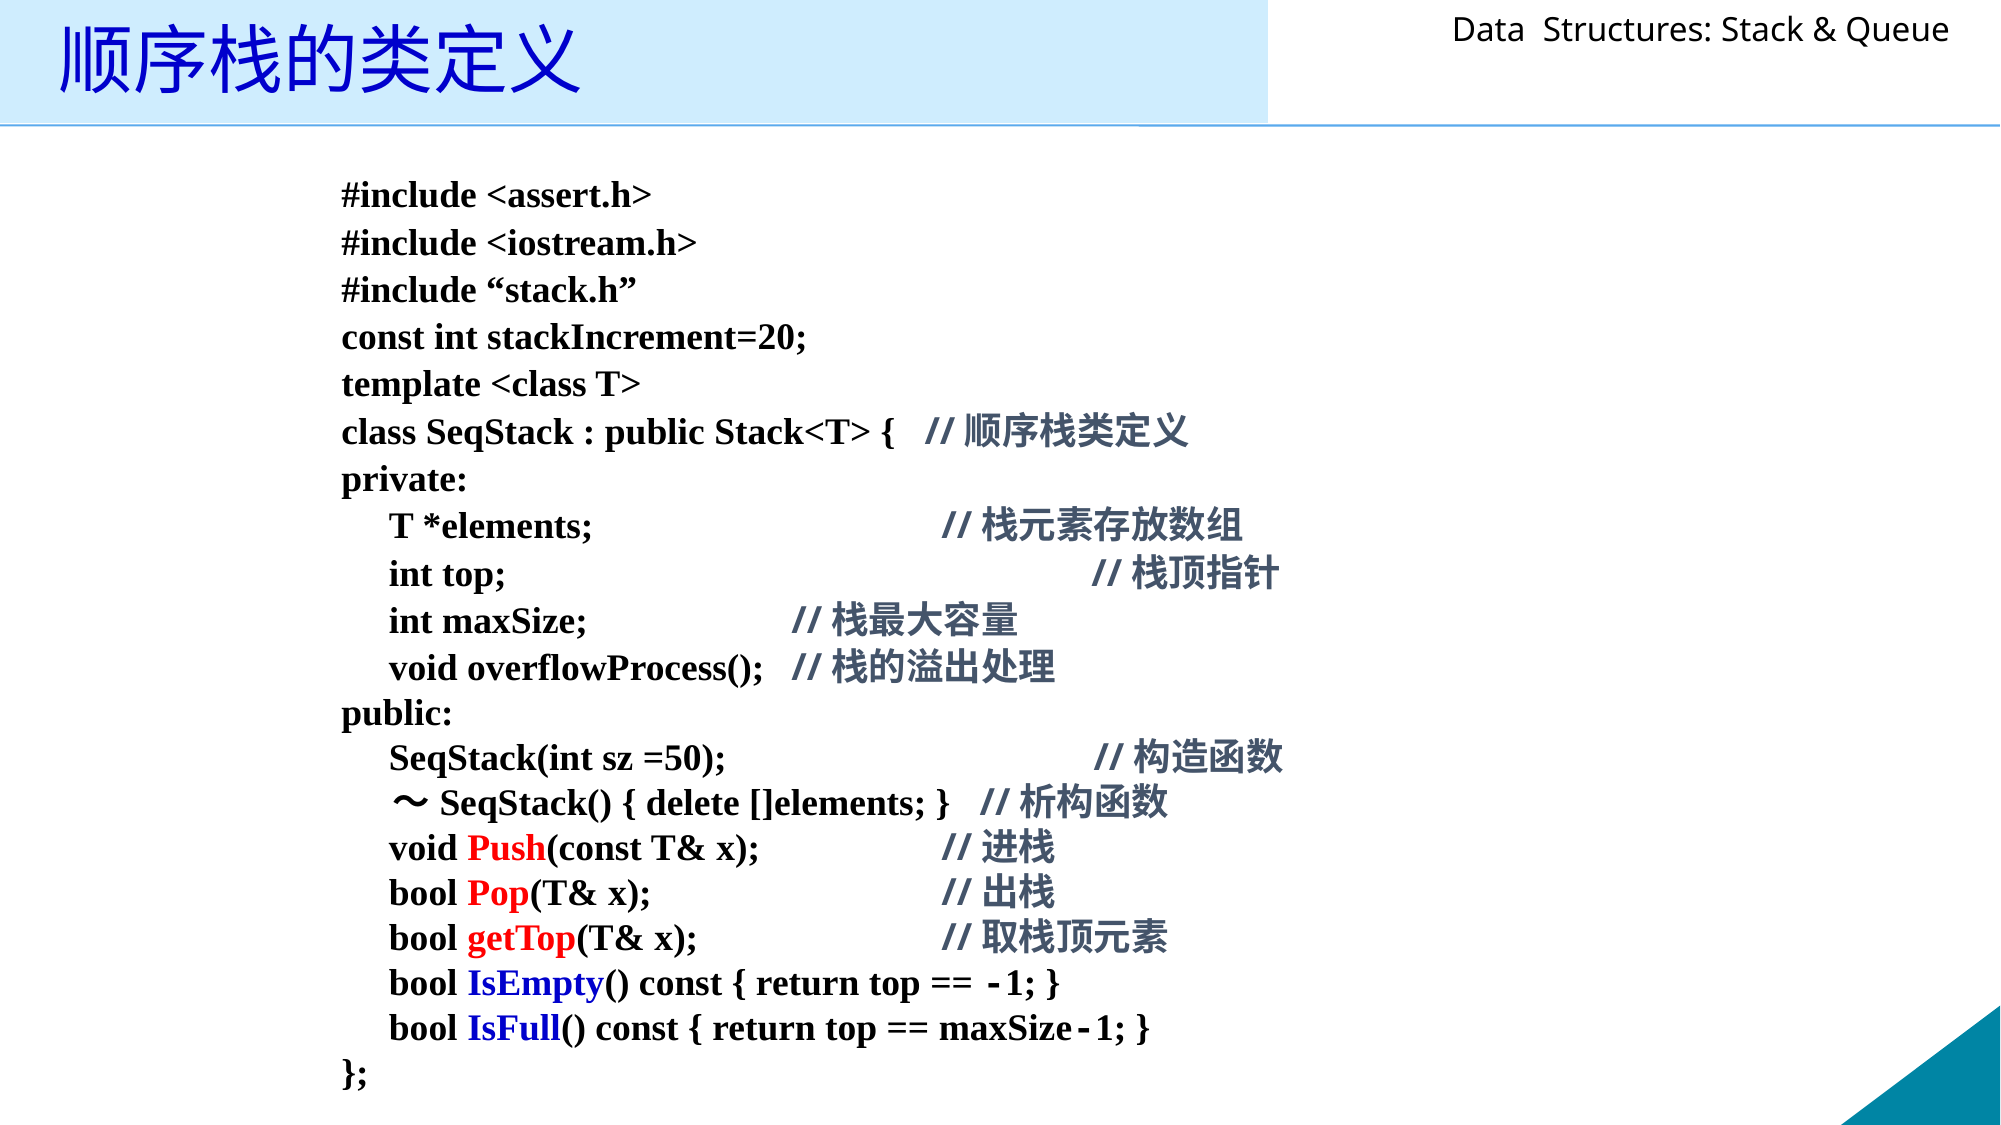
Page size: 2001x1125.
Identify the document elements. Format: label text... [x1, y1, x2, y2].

text_box #include <assert.h> #include <iostream.h> #include “stack.h” const int stackIncrement=20; template <class T> class SeqStack : public Stack<T> { //顺序栈类定义 private: T *elements; //栈元素存放数组 int top; //栈顶指针 int maxSize; //栈最大容量 void overflowProcess(); //栈的溢出处理 public: SeqStack(int sz =50); //构造函数 ～SeqStack() { delete []elements; } //析构函数 void Push(const T& x); //进栈 bool Pop(T& x); //出栈 bool getTop(T& x); //取栈顶元素 bool IsEmpty() const { return top == -1; } bool IsFull() const { return top == maxSize-1; } }; [326, 160, 1650, 1101]
title 顺序栈的类定义 [43, 7, 1769, 121]
